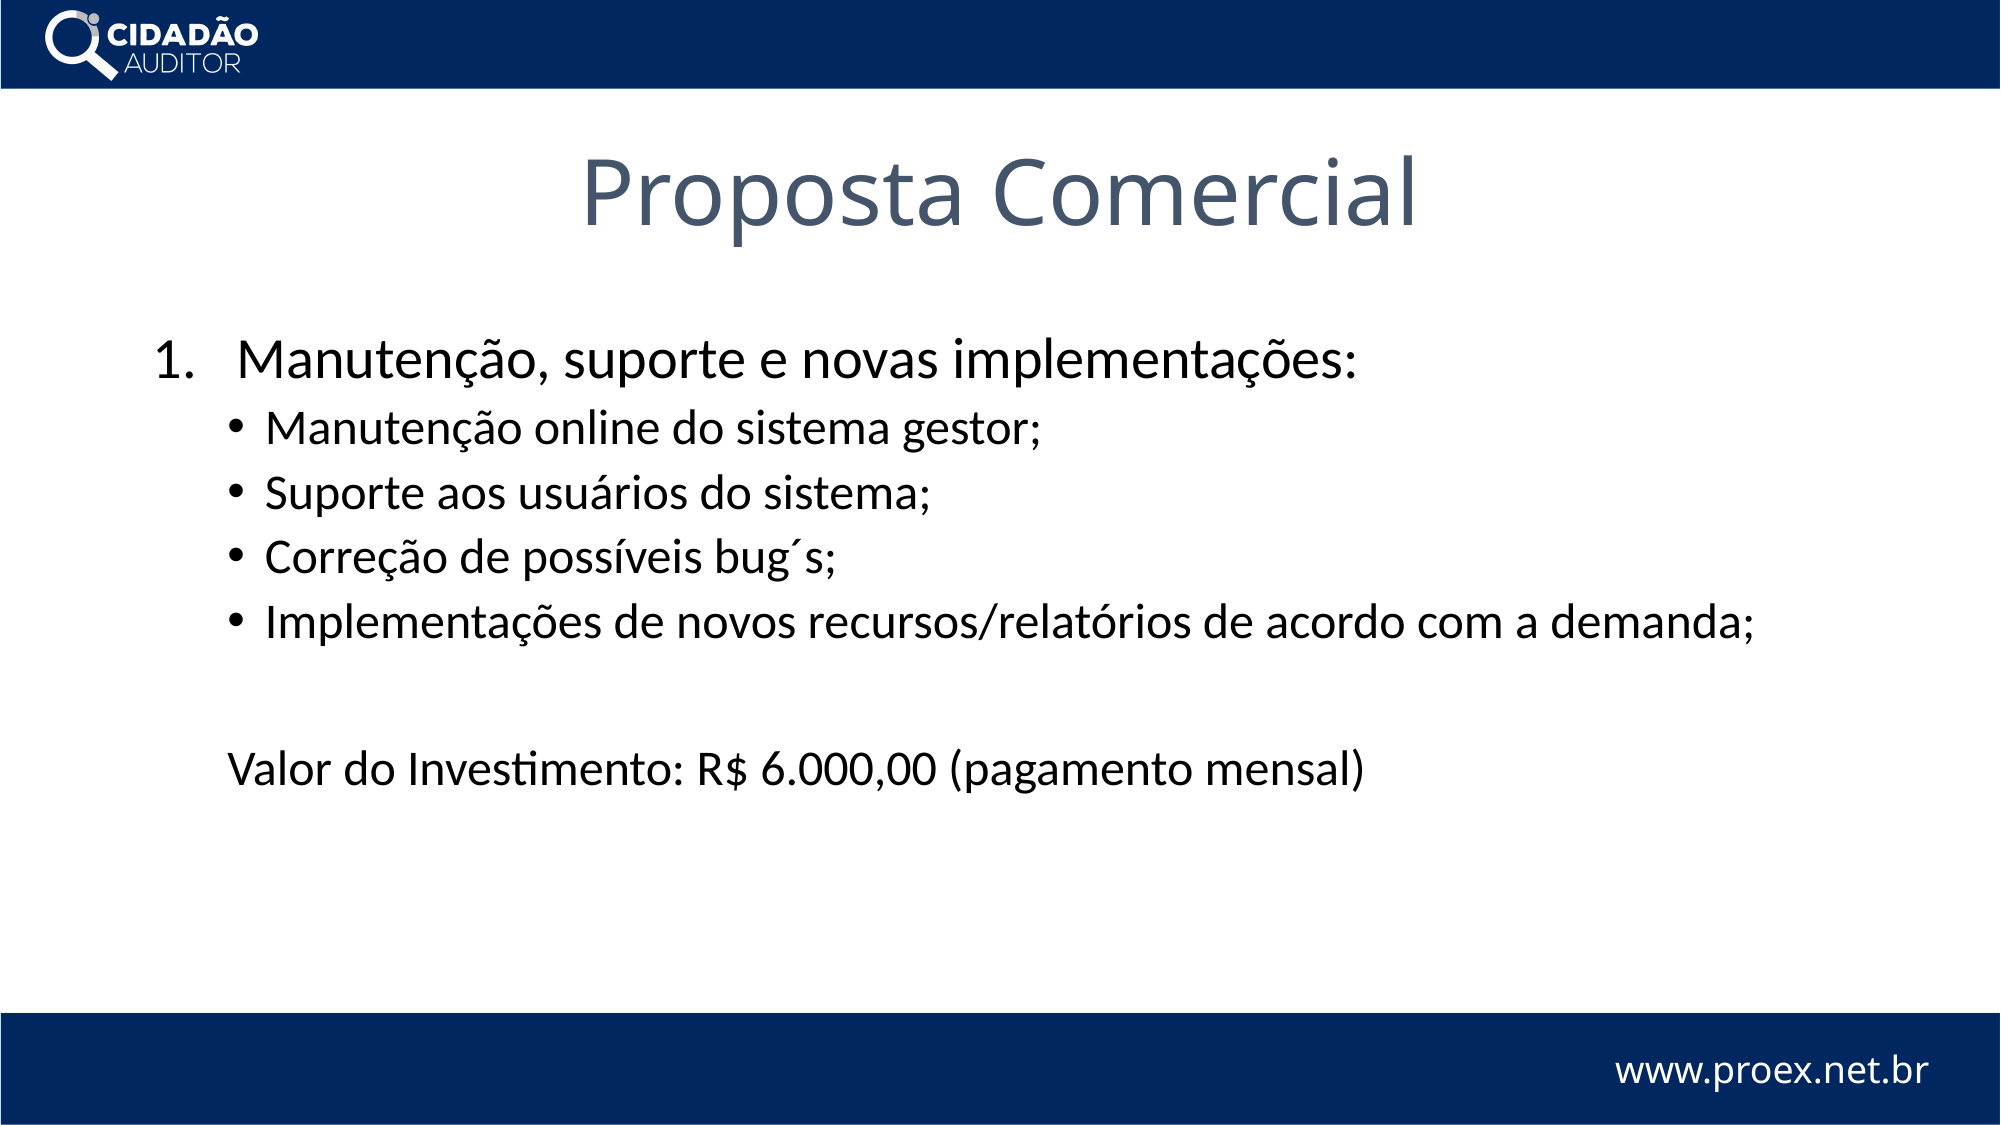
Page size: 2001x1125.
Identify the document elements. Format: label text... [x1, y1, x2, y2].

picture [0, 0, 2000, 89]
list Manutenção, suporte e novas implementações: Manutenção online do sistema gestor; Suporte aos usuários do sistema; Correção de possíveis bug´s; Implementações de novos recursos/relatórios de acordo com a demanda; Valor do Investimento: R$ 6.000,00 (pagamento mensal) [137, 321, 1863, 965]
picture [0, 1012, 2000, 1125]
title Proposta Comercial [137, 114, 1863, 278]
